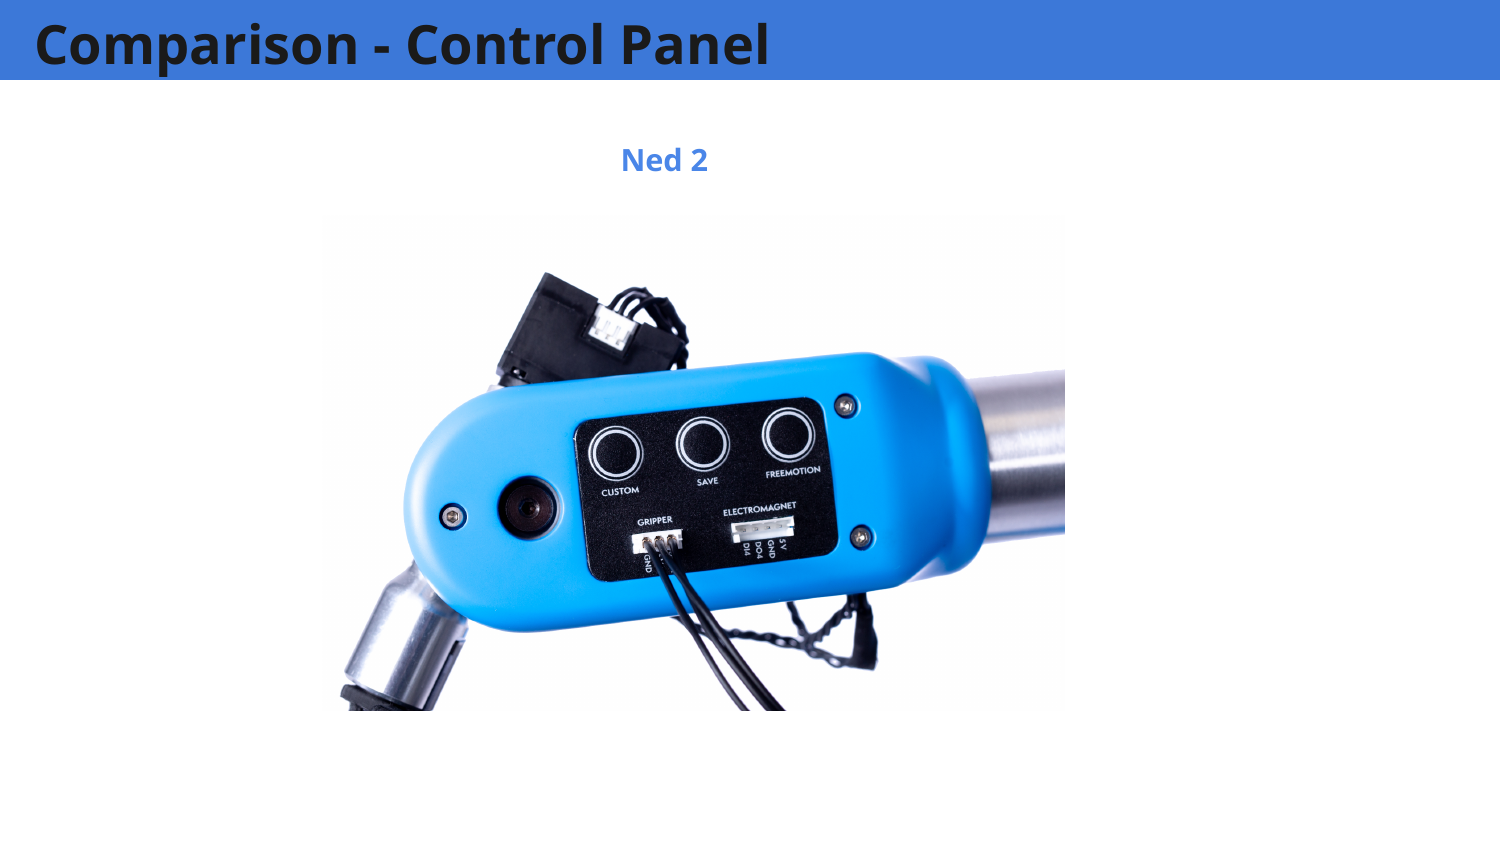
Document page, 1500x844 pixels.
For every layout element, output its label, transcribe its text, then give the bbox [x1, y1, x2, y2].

list Ned 2 [605, 117, 782, 196]
picture [321, 215, 1066, 712]
title Comparison - Control Panel [19, 0, 1368, 118]
